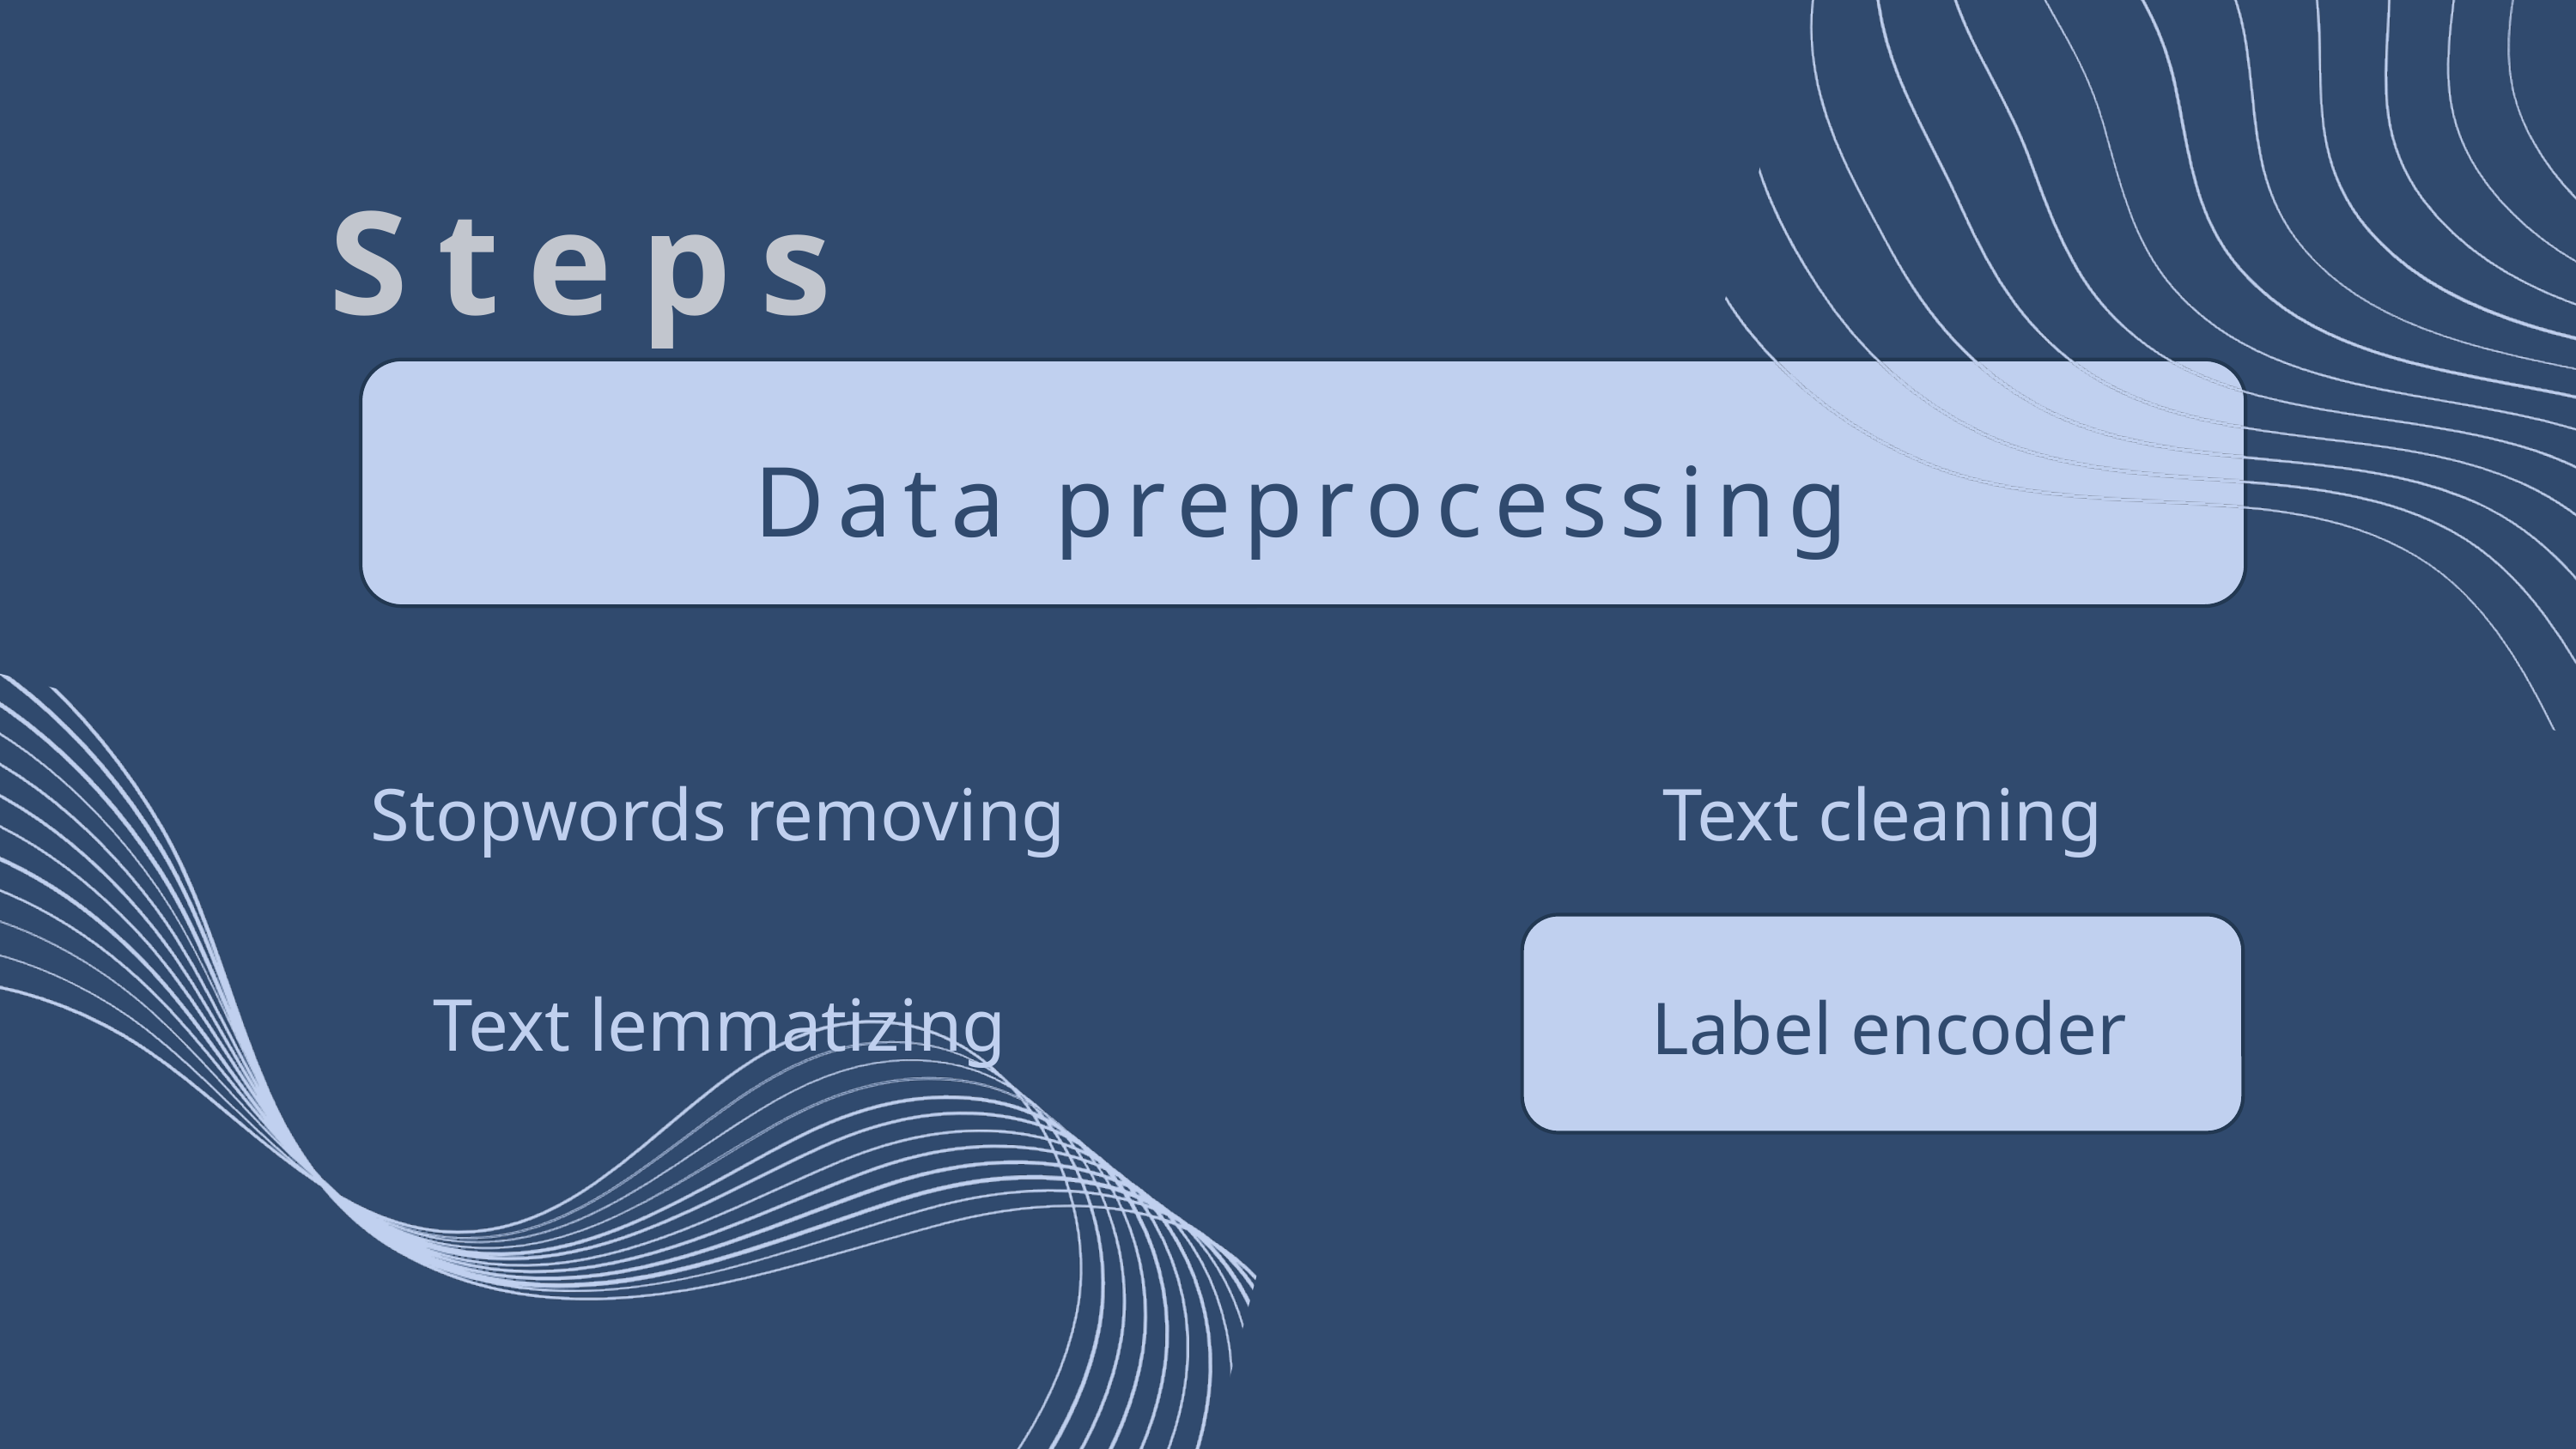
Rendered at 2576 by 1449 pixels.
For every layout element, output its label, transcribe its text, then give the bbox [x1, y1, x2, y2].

text_box [0, 673, 1324, 1449]
text_box [1673, 0, 2576, 737]
text_box Label encoder [1528, 976, 2251, 1076]
text_box Text lemmatizing [361, 973, 1079, 1073]
text_box Steps [0, 0, 1303, 343]
text_box Data preprocessing [358, 381, 1892, 556]
text_box Text cleaning [1522, 762, 2244, 862]
text_box [358, 556, 2090, 609]
text_box Stopwords removing [355, 762, 1082, 862]
text_box [363, 357, 1710, 381]
text_box [1520, 912, 2245, 1135]
